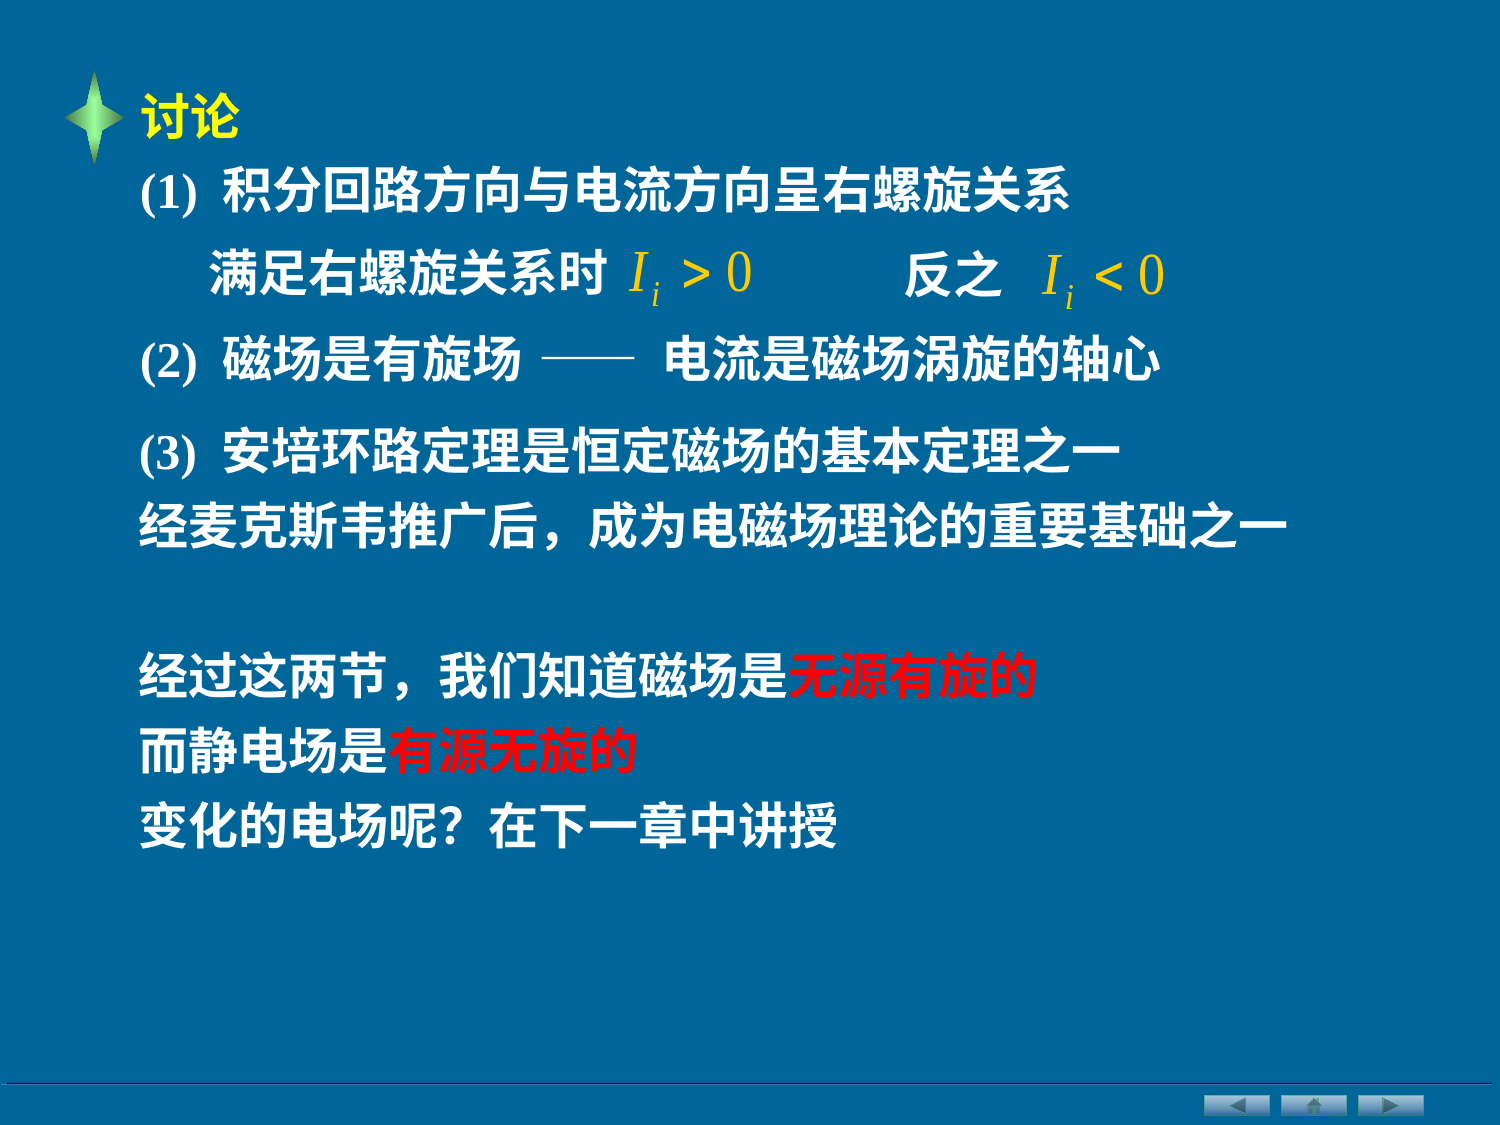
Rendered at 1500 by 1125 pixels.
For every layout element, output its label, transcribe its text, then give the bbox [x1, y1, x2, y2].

text_box —— 电流是磁场涡旋的轴心 [523, 312, 1190, 397]
text_box (1) 积分回路方向与电流方向呈右螺旋关系 [125, 150, 1275, 226]
text_box 反之 [889, 227, 1032, 312]
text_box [623, 240, 758, 312]
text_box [1037, 243, 1169, 315]
text_box (3) 安培环路定理是恒定磁场的基本定理之一 经麦克斯韦推广后，成为电磁场理论的重要基础之一 经过这两节，我们知道磁场是无源有旋的 而静电场是有源无旋的 变化的电场呢？在下一章中讲授 [123, 397, 1463, 863]
text_box [64, 70, 124, 165]
text_box 讨论 [125, 78, 367, 153]
text_box (2) 磁场是有旋场 [125, 320, 523, 396]
text_box 满足右螺旋关系时 [193, 225, 637, 311]
